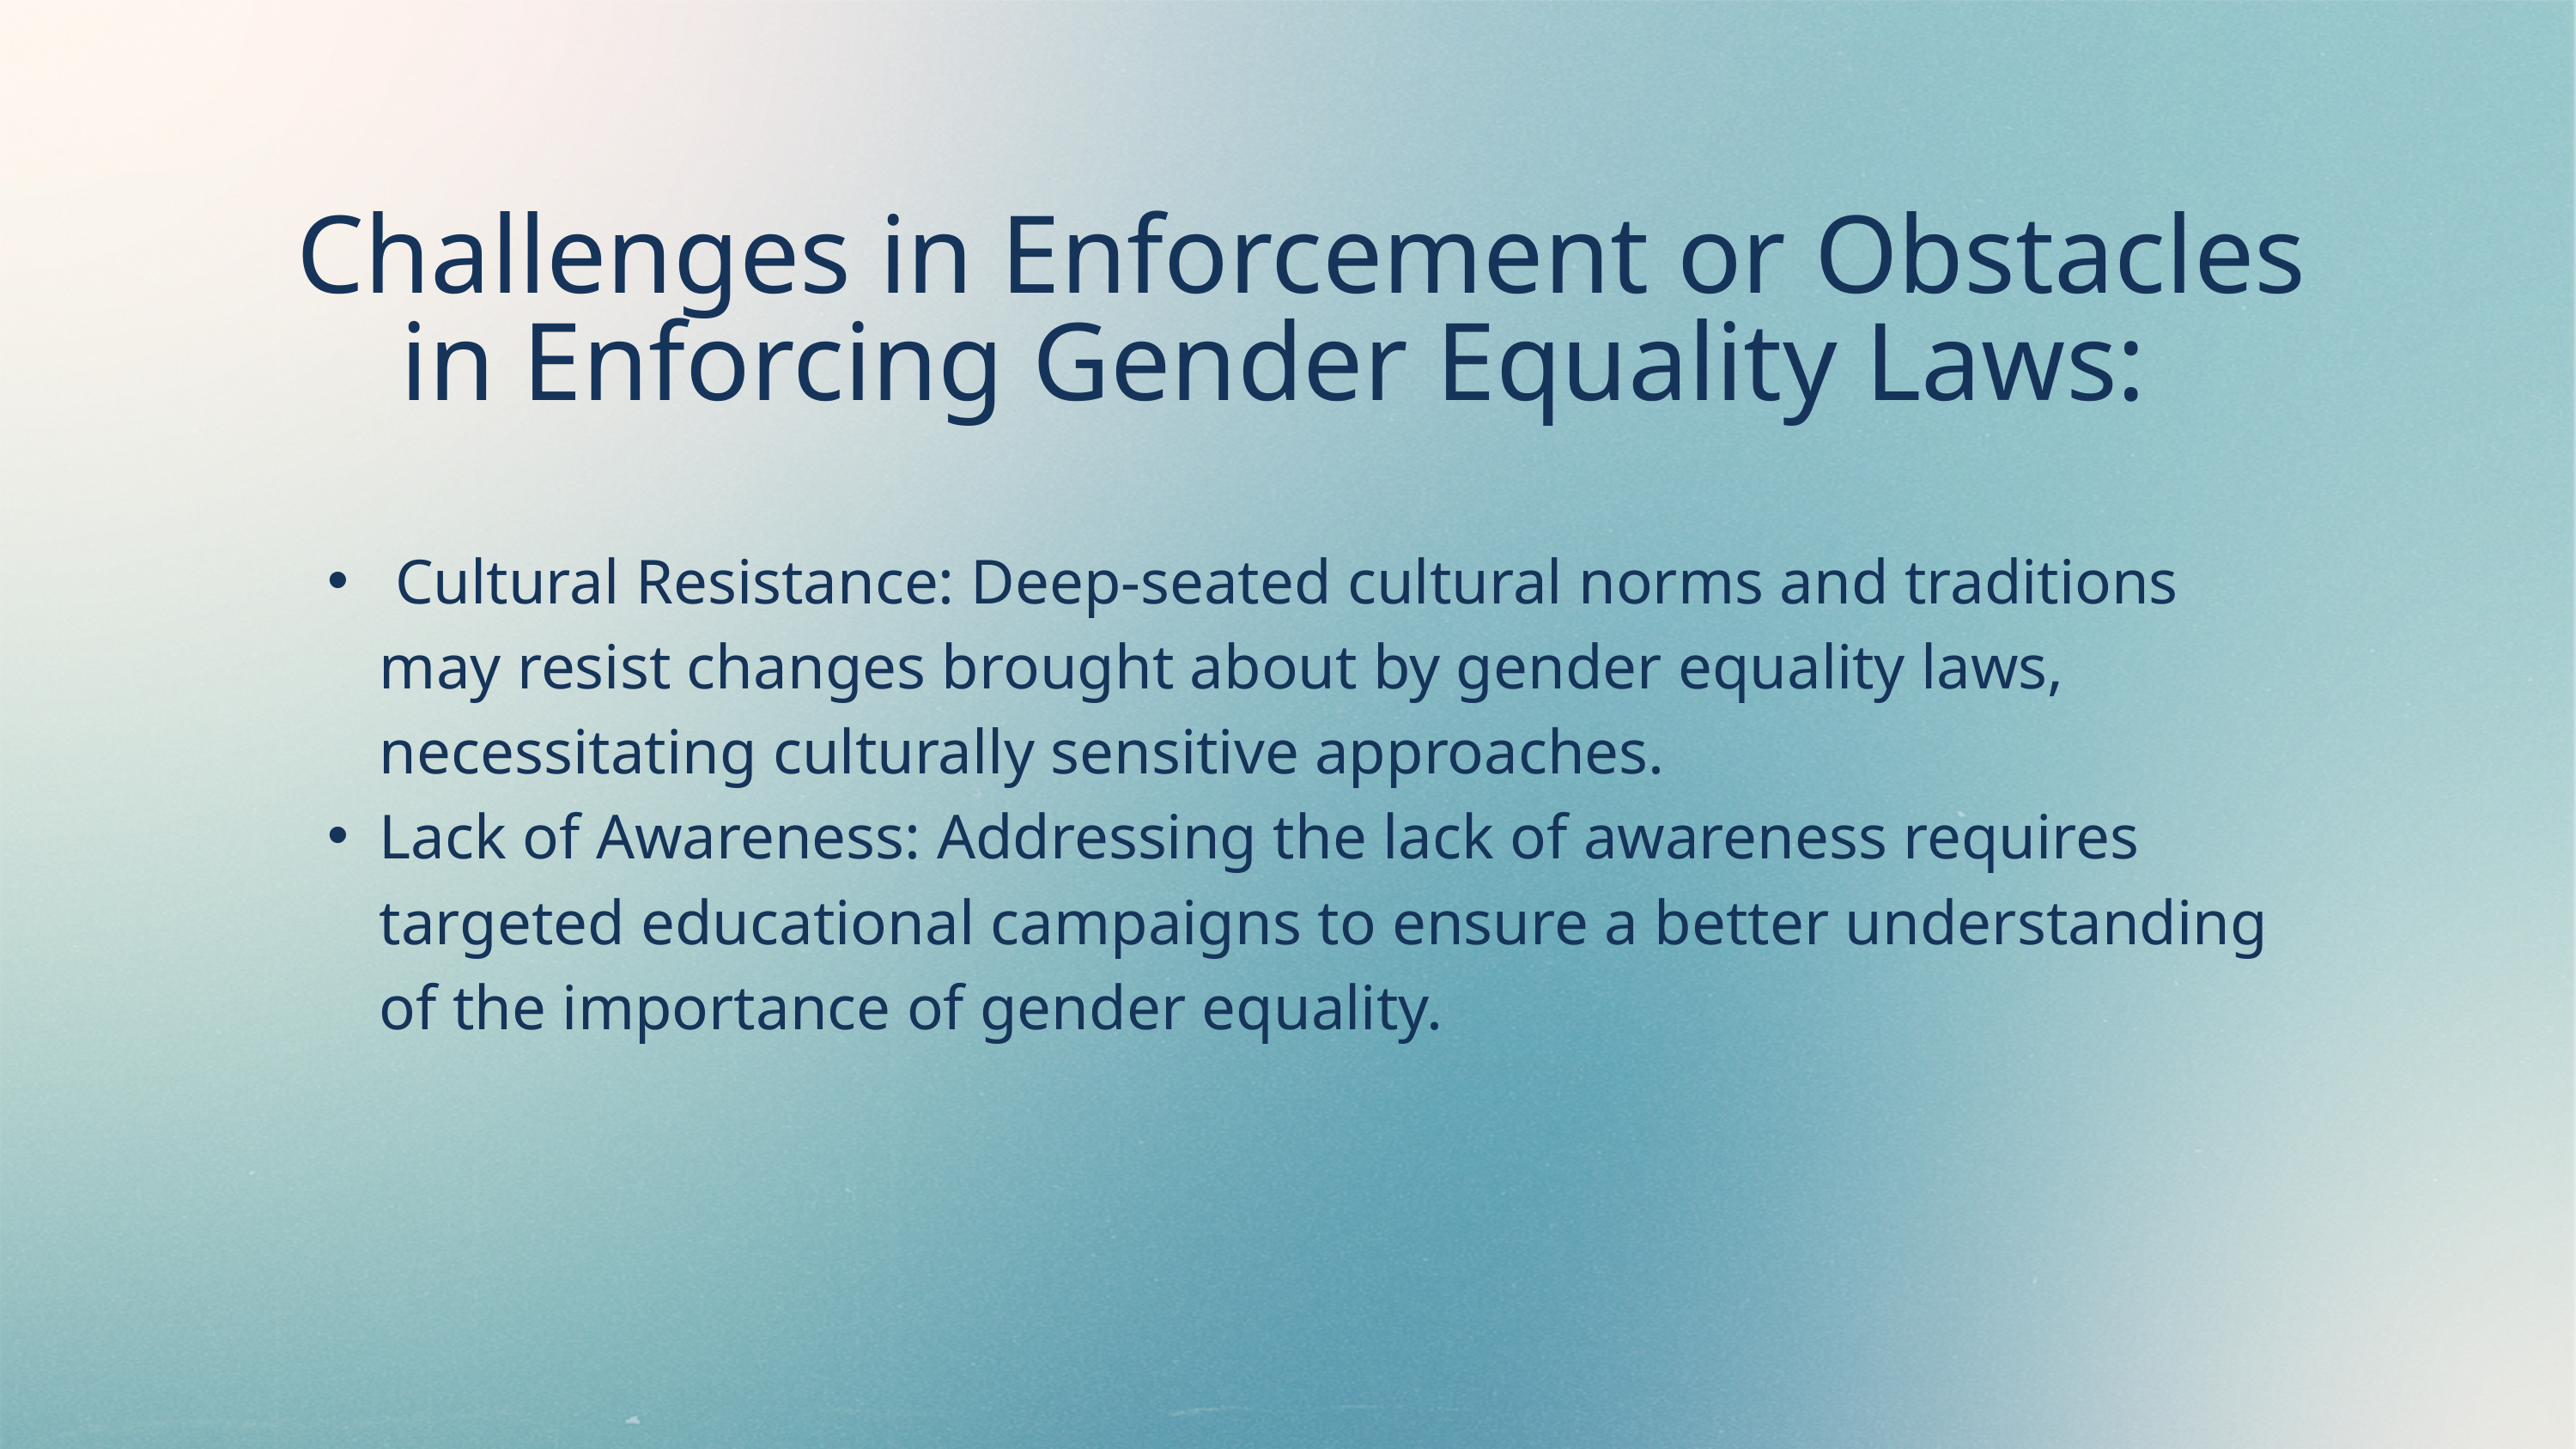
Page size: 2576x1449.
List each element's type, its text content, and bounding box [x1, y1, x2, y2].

text_box [0, 0, 2576, 1449]
text_box Cultural Resistance: Deep-seated cultural norms and traditions may resist changes brought about by gender equality laws, necessitating culturally sensitive approaches. Lack of Awareness: Addressing the lack of awareness requires targeted educational campaigns to ensure a better understanding of the importance of gender equality. [276, 550, 2300, 1127]
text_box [221, 206, 2355, 541]
